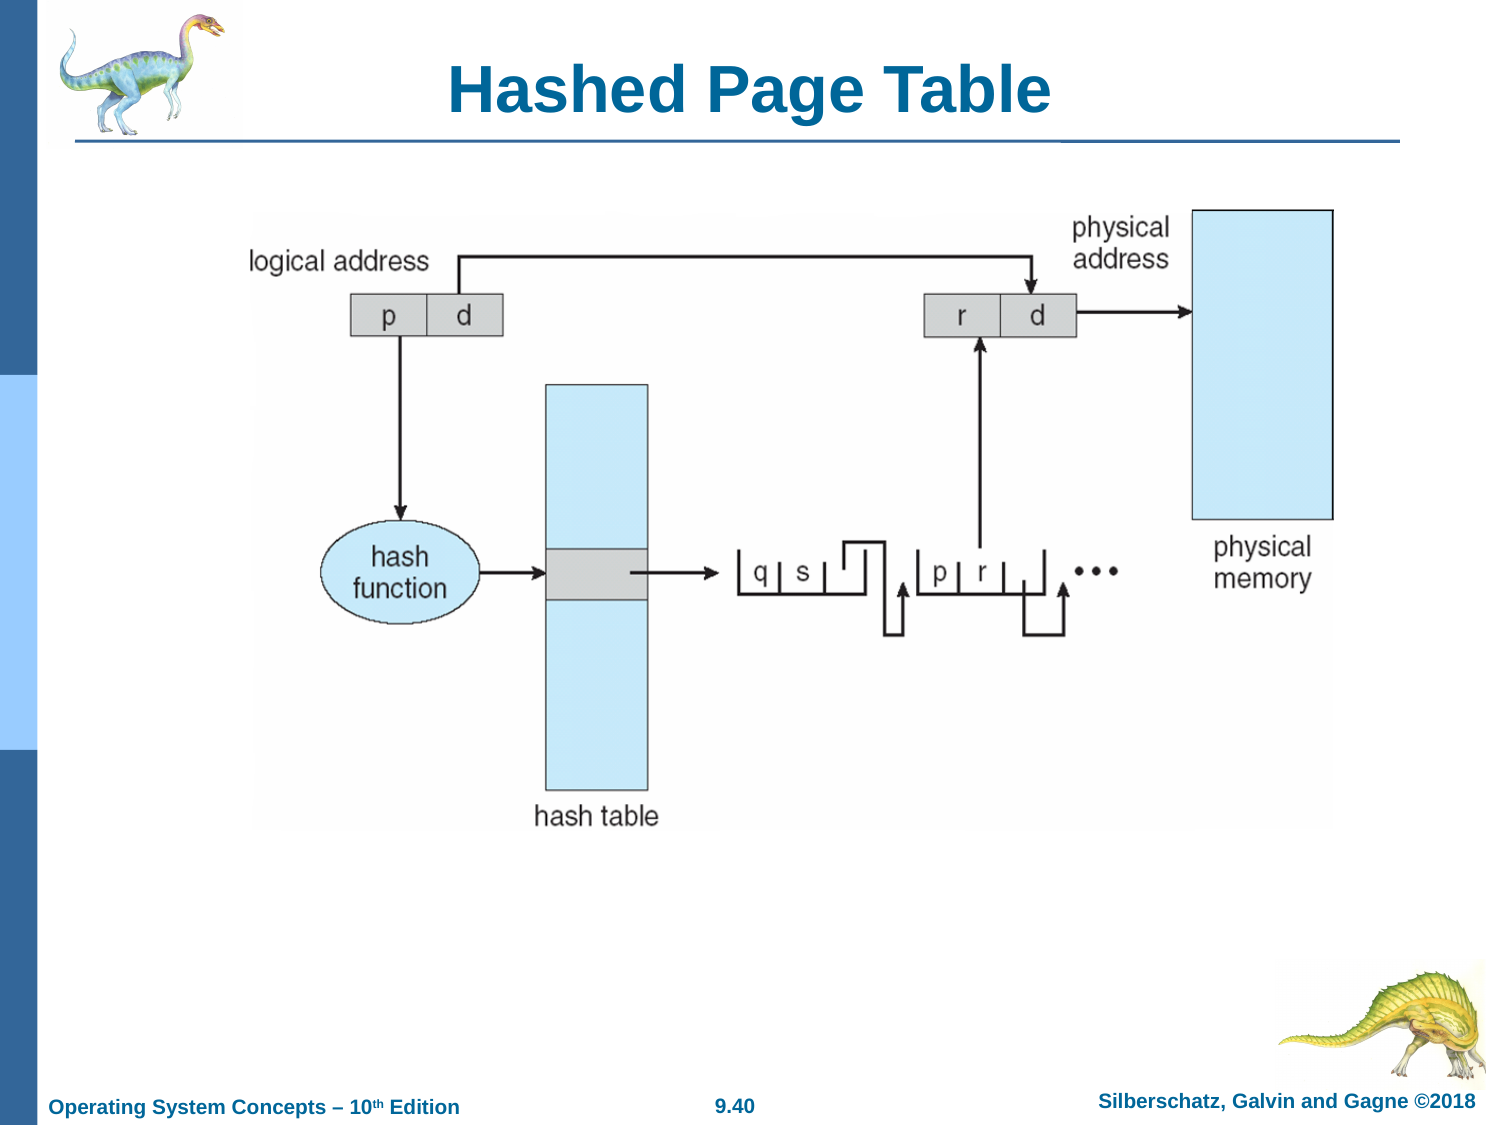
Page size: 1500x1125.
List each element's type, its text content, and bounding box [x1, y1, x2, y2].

picture [1275, 959, 1486, 1090]
title Hashed Page Table [75, 38, 1425, 134]
picture [46, 0, 243, 149]
picture [247, 208, 1334, 836]
